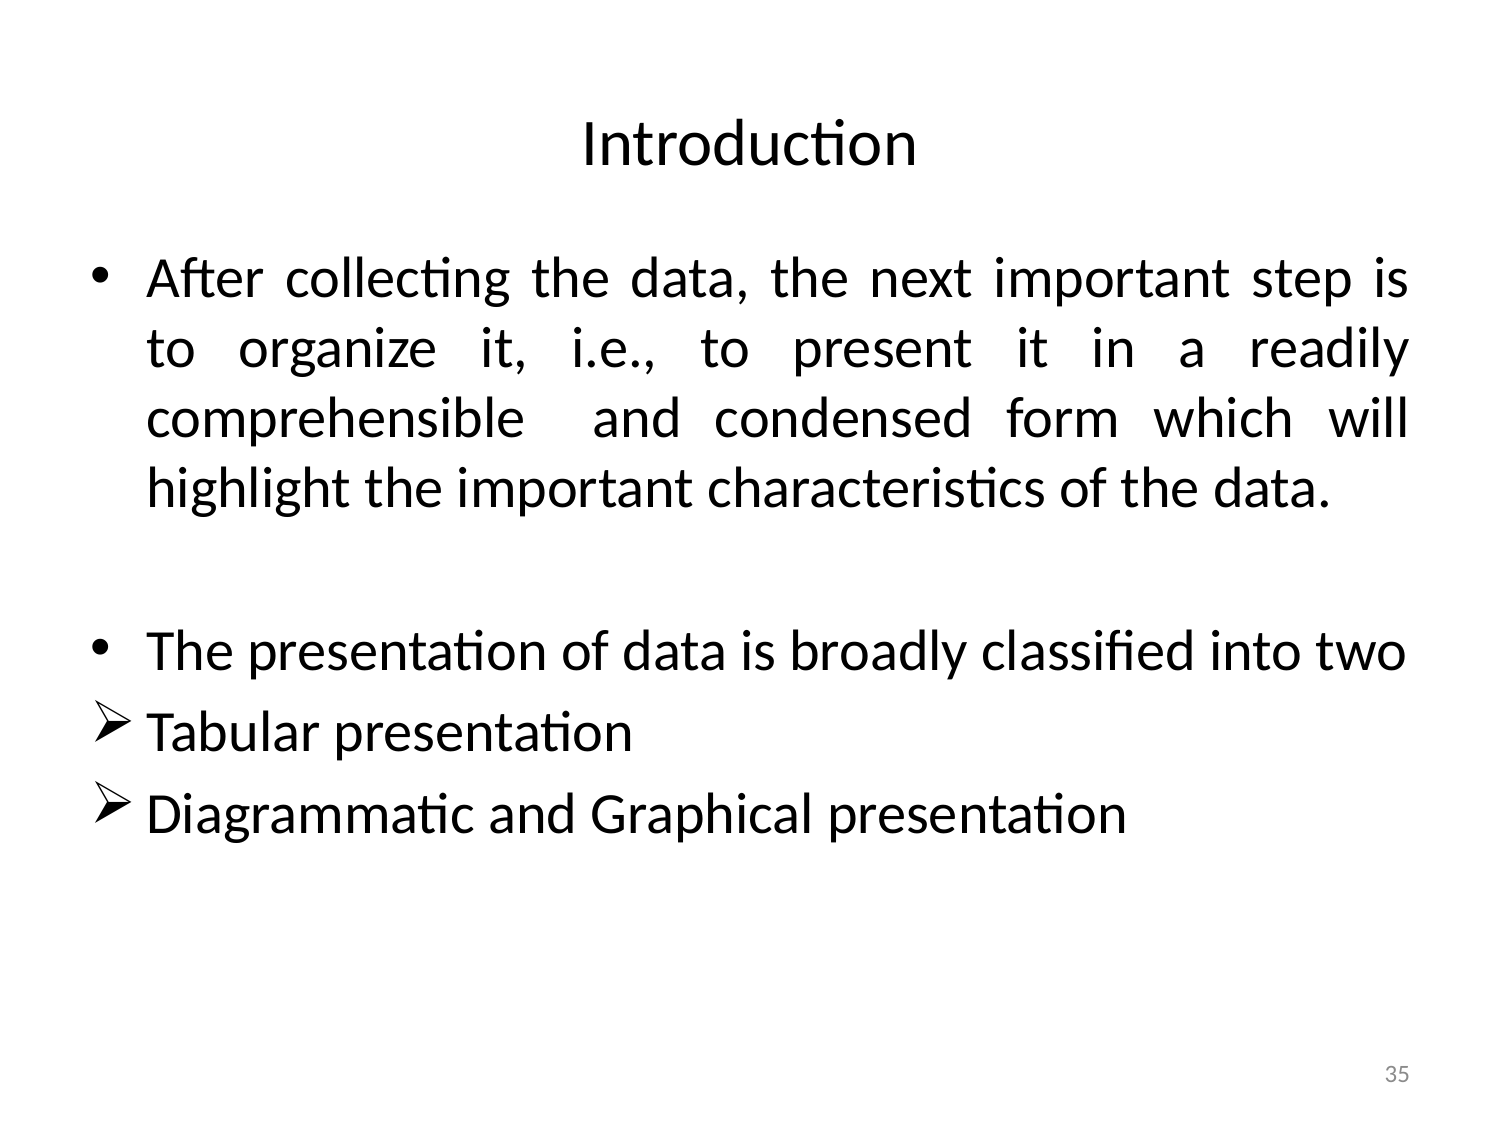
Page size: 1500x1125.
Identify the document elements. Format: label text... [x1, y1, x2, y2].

list After collecting the data, the next important step is to organize it, i.e., to present it in a readily comprehensible and condensed form which will highlight the important characteristics of the data. The presentation of data is broadly classified into two Tabular presentation Diagrammatic and Graphical presentation [75, 231, 1425, 1057]
slide_number 35 [1074, 1042, 1425, 1103]
title Introduction [75, 45, 1425, 231]
